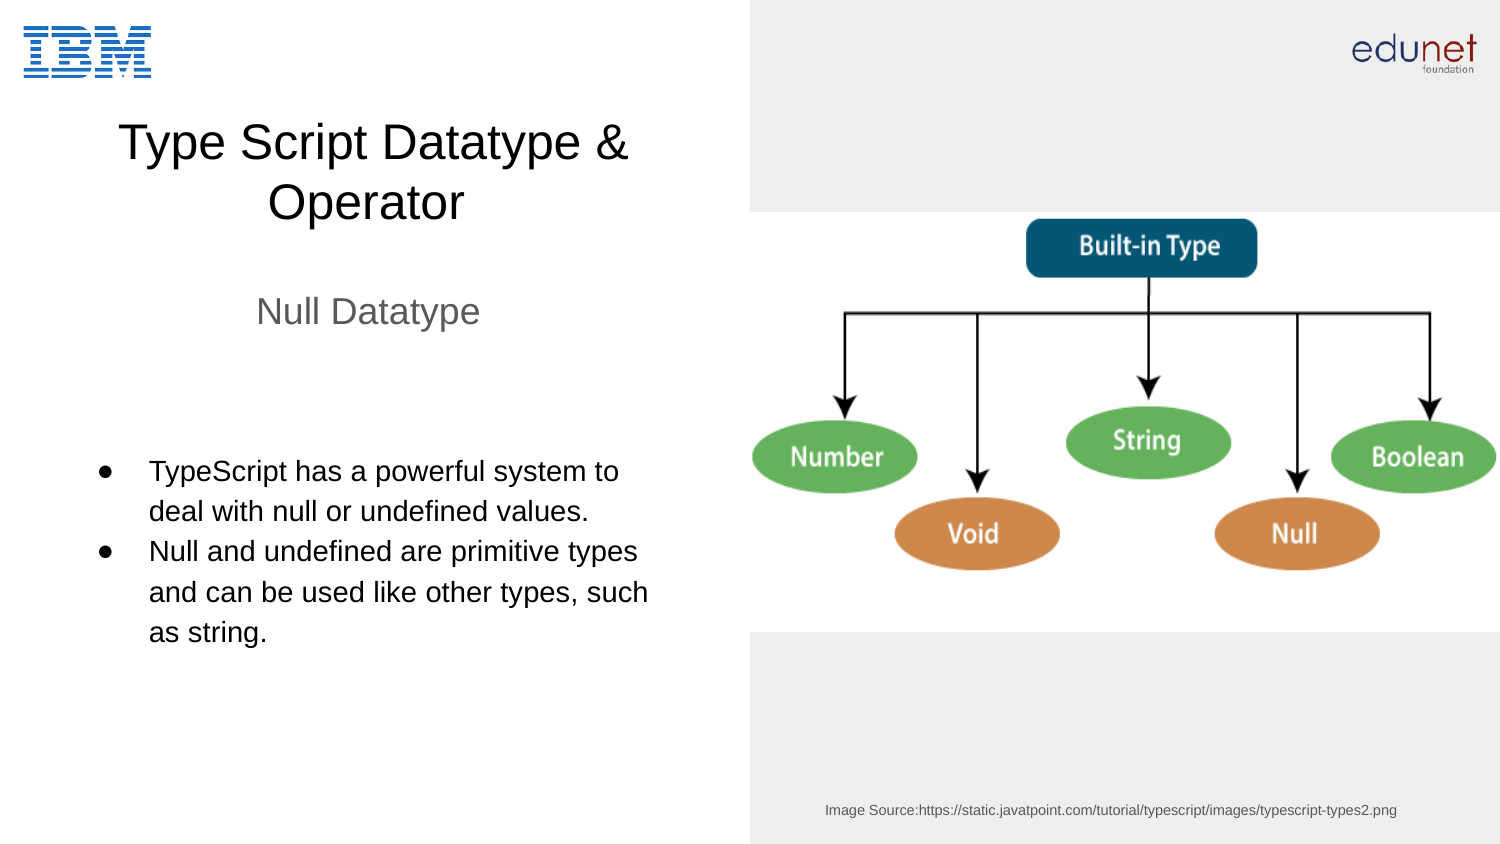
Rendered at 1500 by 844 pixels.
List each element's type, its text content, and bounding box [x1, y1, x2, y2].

title Type Script Datatype & Operator [41, 117, 706, 223]
subtitle Null Datatype [41, 257, 706, 363]
picture [749, 212, 1500, 632]
picture [1350, 26, 1480, 78]
list Image Source:https://static.javatpoint.com/tutorial/typescript/images/typescript-types2.png [759, 782, 1463, 828]
picture [23, 26, 151, 78]
list TypeScript has a powerful system to deal with null or undefined values. Null and undefined are primitive types and can be used like other types, such as string. [58, 403, 689, 692]
